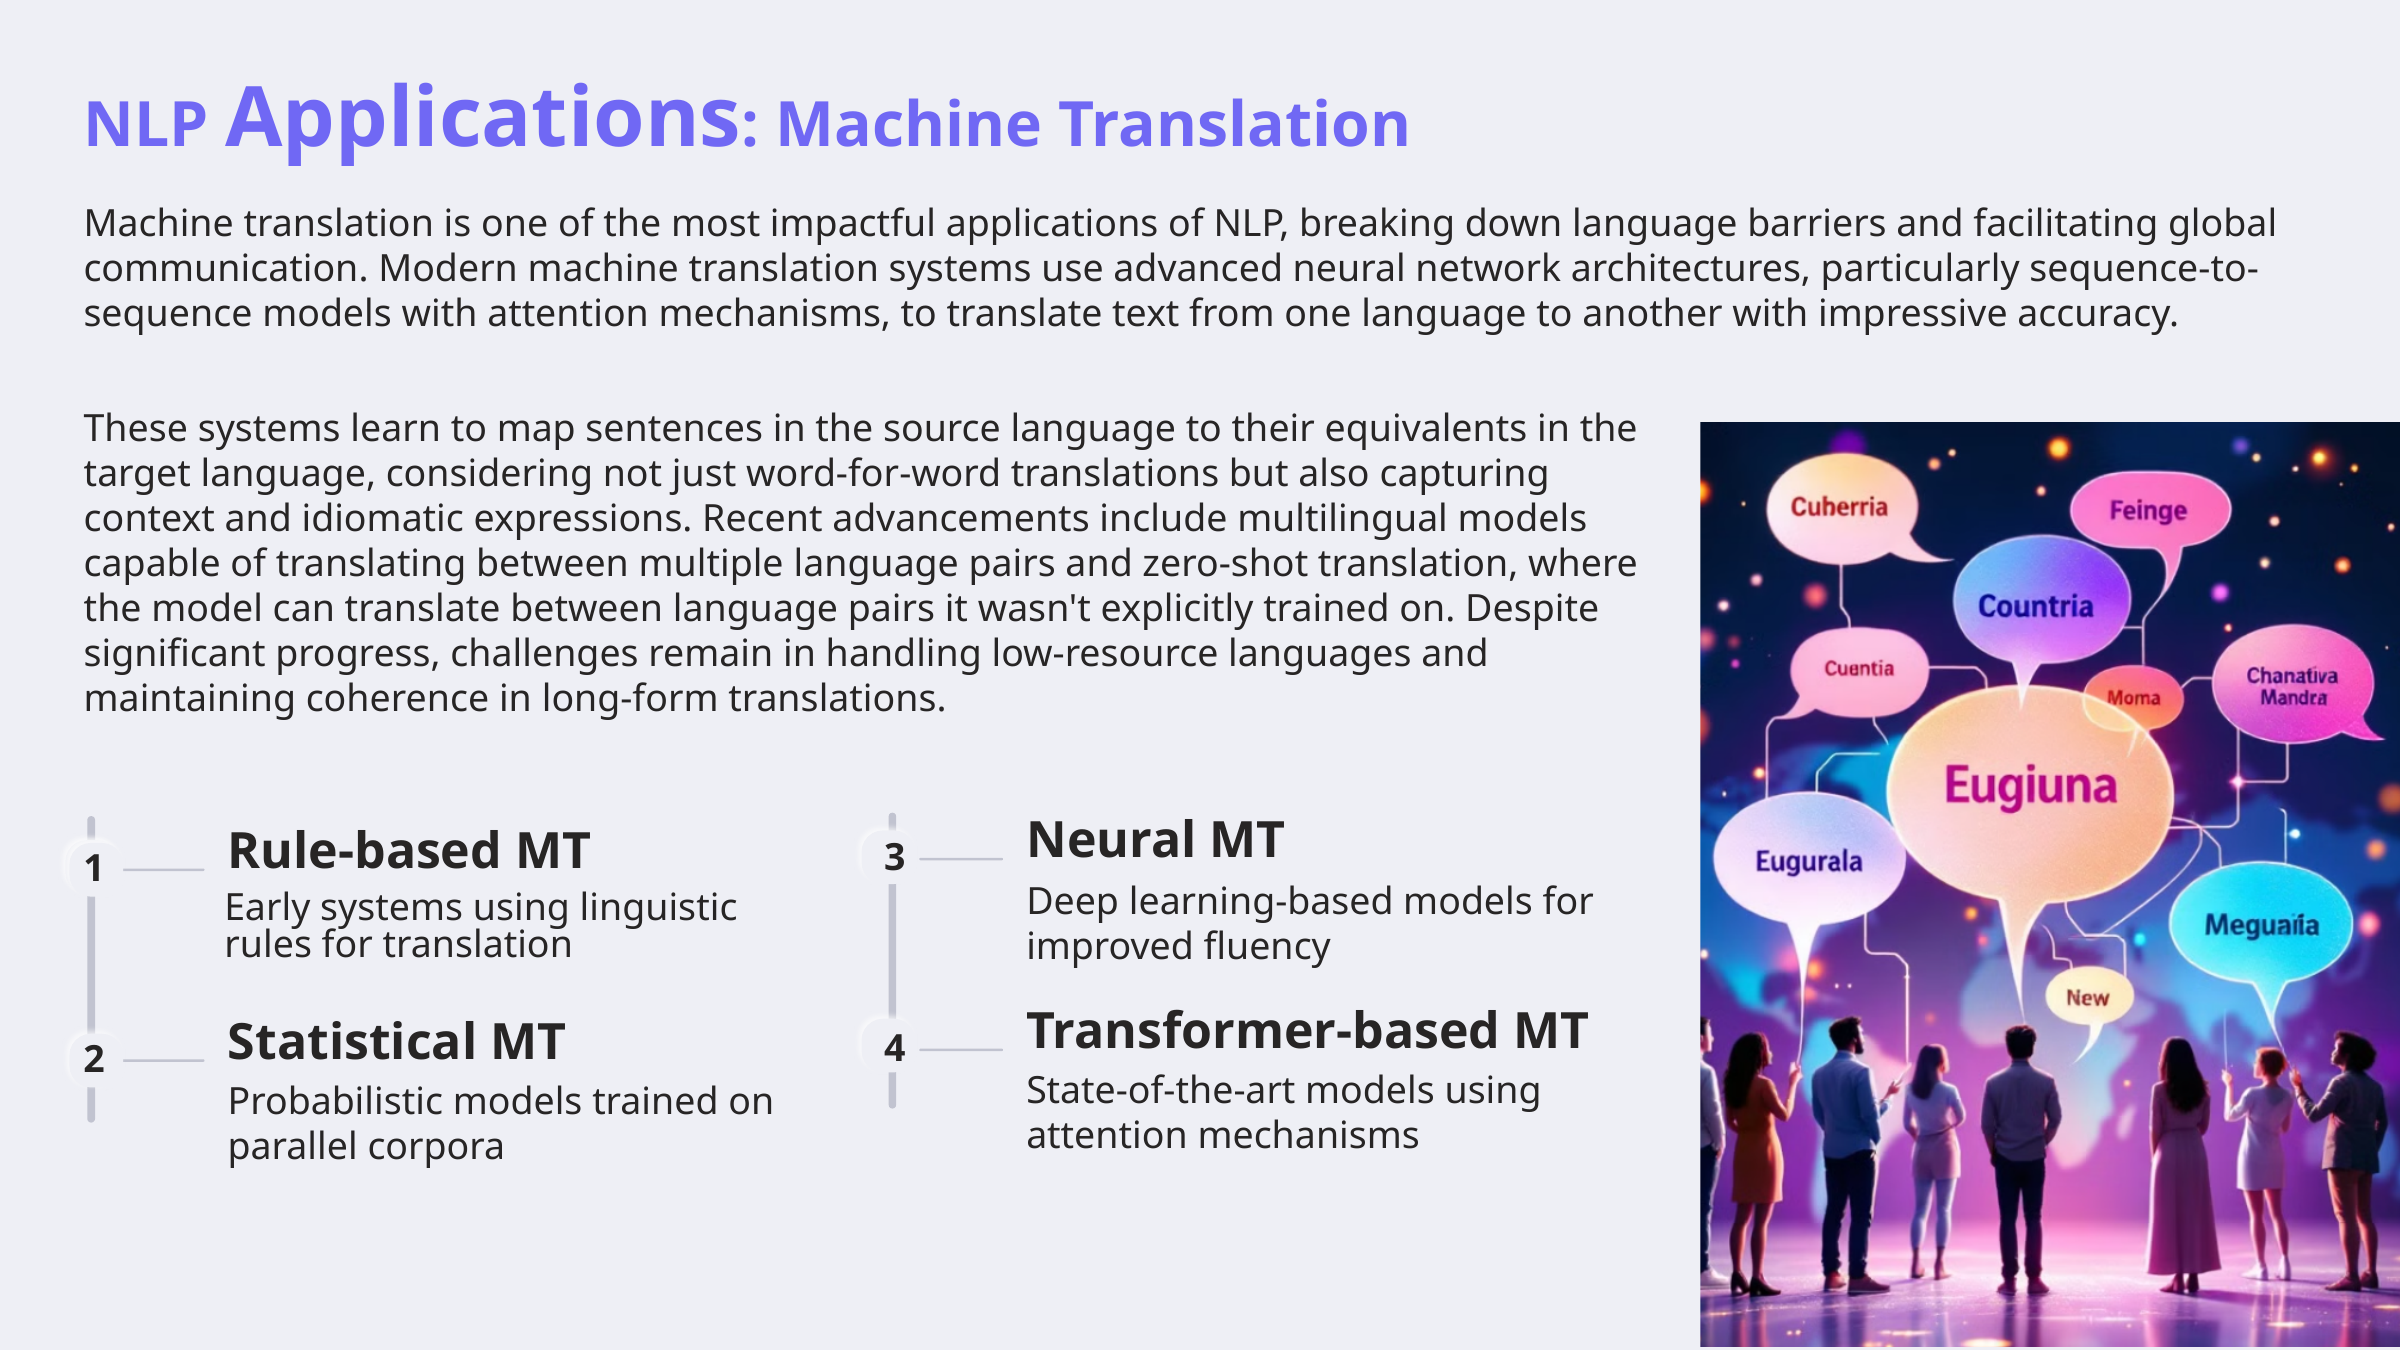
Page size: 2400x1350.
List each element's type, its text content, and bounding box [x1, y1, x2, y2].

text_box [919, 857, 1003, 861]
text_box Deep learning-based models for improved fluency [1026, 884, 1700, 923]
text_box [861, 830, 916, 882]
text_box Transformer-based MT [1026, 1020, 1346, 1060]
text_box [919, 1048, 1003, 1052]
text_box 4 [883, 1031, 907, 1069]
text_box These systems learn to map sentences in the source language to their equivalents in the target language, considering not just word-for-word translations but also capturing context and idiomatic expressions. Recent advancements include multilingual models capable of translating between multiple language pairs and zero-shot translation, where the model can translate between language pairs it wasn't explicitly trained on. Despite significant progress, challenges remain in handling low-resource languages and maintaining coherence in long-form translations. [83, 404, 1649, 634]
text_box Probabilistic models trained on parallel corpora [227, 1084, 1394, 1123]
text_box NLP Applications: Machine Translation [83, 84, 1156, 164]
text_box [888, 921, 897, 1012]
text_box [888, 812, 897, 824]
text_box [861, 1018, 916, 1073]
text_box [87, 1090, 96, 1123]
text_box [87, 816, 96, 833]
text_box Neural MT [1026, 829, 1341, 869]
picture [1700, 422, 2400, 1347]
text_box [69, 842, 124, 897]
text_box [126, 868, 205, 872]
text_box Early systems using linguistic rules for translation [224, 882, 1390, 921]
text_box [888, 1074, 897, 1084]
text_box State-of-the-art models using attention mechanisms [1026, 1073, 1700, 1112]
text_box Machine translation is one of the most impactful applications of NLP, breaking down language barriers and facilitating global communication. Modern machine translation systems use advanced neural network architectures, particularly sequence-to-sequence models with attention mechanisms, to translate text from one language to another with impressive accuracy. [83, 198, 2290, 352]
text_box 3 [884, 840, 906, 878]
text_box 1 [87, 850, 101, 889]
text_box 2 [83, 1042, 105, 1081]
text_box Rule-based MT [227, 839, 543, 880]
text_box [87, 899, 96, 1026]
text_box [69, 1033, 124, 1088]
text_box Statistical MT [227, 1030, 543, 1070]
